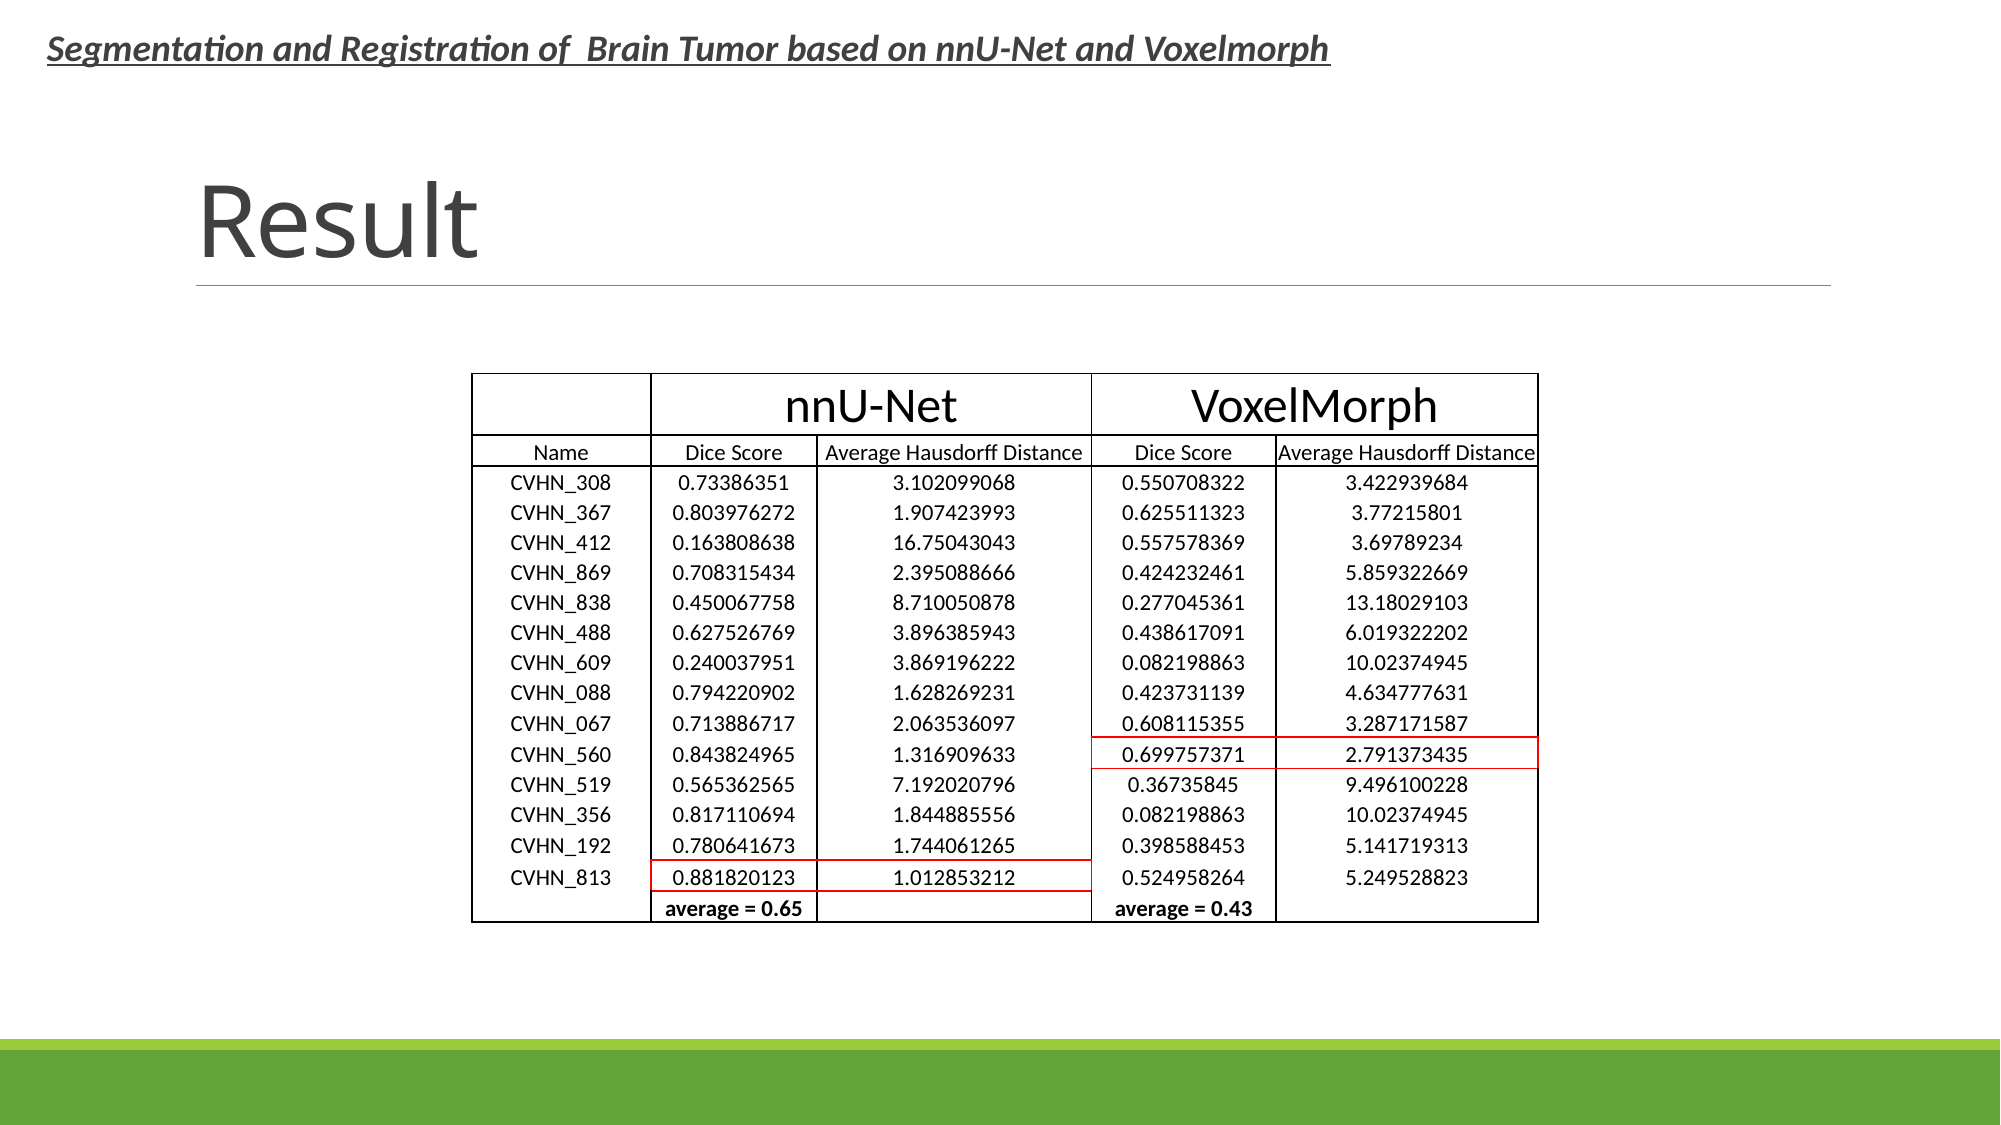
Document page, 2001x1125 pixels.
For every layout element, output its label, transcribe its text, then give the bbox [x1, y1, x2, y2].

table_cell [1277, 891, 1537, 921]
table_cell 1.012853212 [818, 861, 1091, 890]
table_cell 0.423731139 [1092, 676, 1275, 706]
table_cell 2.063536097 [818, 706, 1091, 737]
table_header VoxelMorph [1092, 374, 1537, 434]
table_cell Dice Score [652, 436, 816, 465]
table_cell Dice Score [1092, 436, 1275, 465]
table_cell 0.708315434 [652, 556, 816, 586]
table_cell CVHN_192 [473, 828, 650, 860]
table_cell 3.69789234 [1277, 526, 1537, 556]
table_cell 5.859322669 [1277, 556, 1537, 586]
table_cell 0.817110694 [652, 798, 816, 828]
table_cell 6.019322202 [1277, 616, 1537, 646]
table_cell CVHN_869 [473, 556, 650, 586]
table_cell 1.744061265 [818, 828, 1091, 859]
table_cell 0.36735845 [1092, 769, 1275, 798]
table_cell 0.803976272 [652, 496, 816, 526]
table_cell 3.869196222 [818, 646, 1091, 676]
table_cell 2.395088666 [818, 556, 1091, 586]
table_cell CVHN_367 [473, 496, 650, 526]
table_cell 0.713886717 [652, 706, 816, 737]
table_cell Average Hausdorff Distance [818, 436, 1091, 465]
table_cell 3.287171587 [1277, 706, 1537, 736]
table_cell 0.082198863 [1092, 798, 1275, 828]
table_cell 7.192020796 [818, 768, 1091, 798]
table_cell 0.424232461 [1092, 556, 1275, 586]
table_cell 3.896385943 [818, 616, 1091, 646]
table_cell CVHN_488 [473, 616, 650, 646]
table_cell 0.794220902 [652, 676, 816, 706]
table_cell 10.02374945 [1277, 646, 1537, 676]
table_cell Average Hausdorff Distance [1277, 436, 1537, 465]
table_cell 4.634777631 [1277, 676, 1537, 706]
table_cell 3.422939684 [1277, 467, 1537, 496]
table_cell 0.881820123 [652, 861, 816, 890]
title Result [180, 47, 1830, 285]
table_cell 2.791373435 [1277, 738, 1537, 768]
table_cell [473, 891, 650, 921]
table_cell CVHN_088 [473, 676, 650, 706]
table_cell 0.082198863 [1092, 646, 1275, 676]
table_cell CVHN_412 [473, 526, 650, 556]
table_cell CVHN_560 [473, 737, 650, 768]
table_cell 0.780641673 [652, 828, 816, 859]
table_cell 0.557578369 [1092, 526, 1275, 556]
table_cell CVHN_609 [473, 646, 650, 676]
table_cell 0.627526769 [652, 616, 816, 646]
table_cell [818, 892, 1091, 921]
table_cell CVHN_356 [473, 798, 650, 828]
table_cell 3.77215801 [1277, 496, 1537, 526]
table_cell 1.844885556 [818, 798, 1091, 828]
table_cell 0.699757371 [1092, 738, 1275, 768]
table_cell 0.277045361 [1092, 586, 1275, 616]
table_cell 1.628269231 [818, 676, 1091, 706]
table_cell 9.496100228 [1277, 769, 1537, 798]
table_cell 0.550708322 [1092, 467, 1275, 496]
text_box Segmentation and Registration of Brain Tumor based on nnU-Net and Voxelmorph [32, 21, 1357, 77]
table_cell 0.163808638 [652, 526, 816, 556]
table_cell 5.249528823 [1277, 860, 1537, 891]
table_cell 13.18029103 [1277, 586, 1537, 616]
table_cell Name [473, 436, 650, 465]
table_cell 16.75043043 [818, 526, 1091, 556]
table_cell CVHN_813 [473, 860, 650, 891]
table_cell 0.608115355 [1092, 706, 1275, 736]
table_cell 0.843824965 [652, 737, 816, 768]
table_header [473, 374, 650, 434]
table_cell average = 0.43 [1092, 891, 1275, 921]
table_cell 0.625511323 [1092, 496, 1275, 526]
table_header nnU-Net [652, 374, 1091, 434]
table_cell 0.565362565 [652, 768, 816, 798]
table_cell 3.102099068 [818, 467, 1091, 496]
table_cell CVHN_308 [473, 467, 650, 496]
table_cell CVHN_067 [473, 706, 650, 737]
table_cell 0.524958264 [1092, 860, 1275, 891]
table_cell 0.398588453 [1092, 828, 1275, 860]
table_cell average = 0.65 [652, 892, 816, 921]
table_cell 0.73386351 [652, 467, 816, 496]
table_cell 10.02374945 [1277, 798, 1537, 828]
table_cell CVHN_519 [473, 768, 650, 798]
table_cell 1.907423993 [818, 496, 1091, 526]
table_cell 0.438617091 [1092, 616, 1275, 646]
table_cell 5.141719313 [1277, 828, 1537, 860]
table_cell 0.450067758 [652, 586, 816, 616]
table_cell 8.710050878 [818, 586, 1091, 616]
table_cell 0.240037951 [652, 646, 816, 676]
table_cell CVHN_838 [473, 586, 650, 616]
table_cell 1.316909633 [818, 737, 1091, 768]
